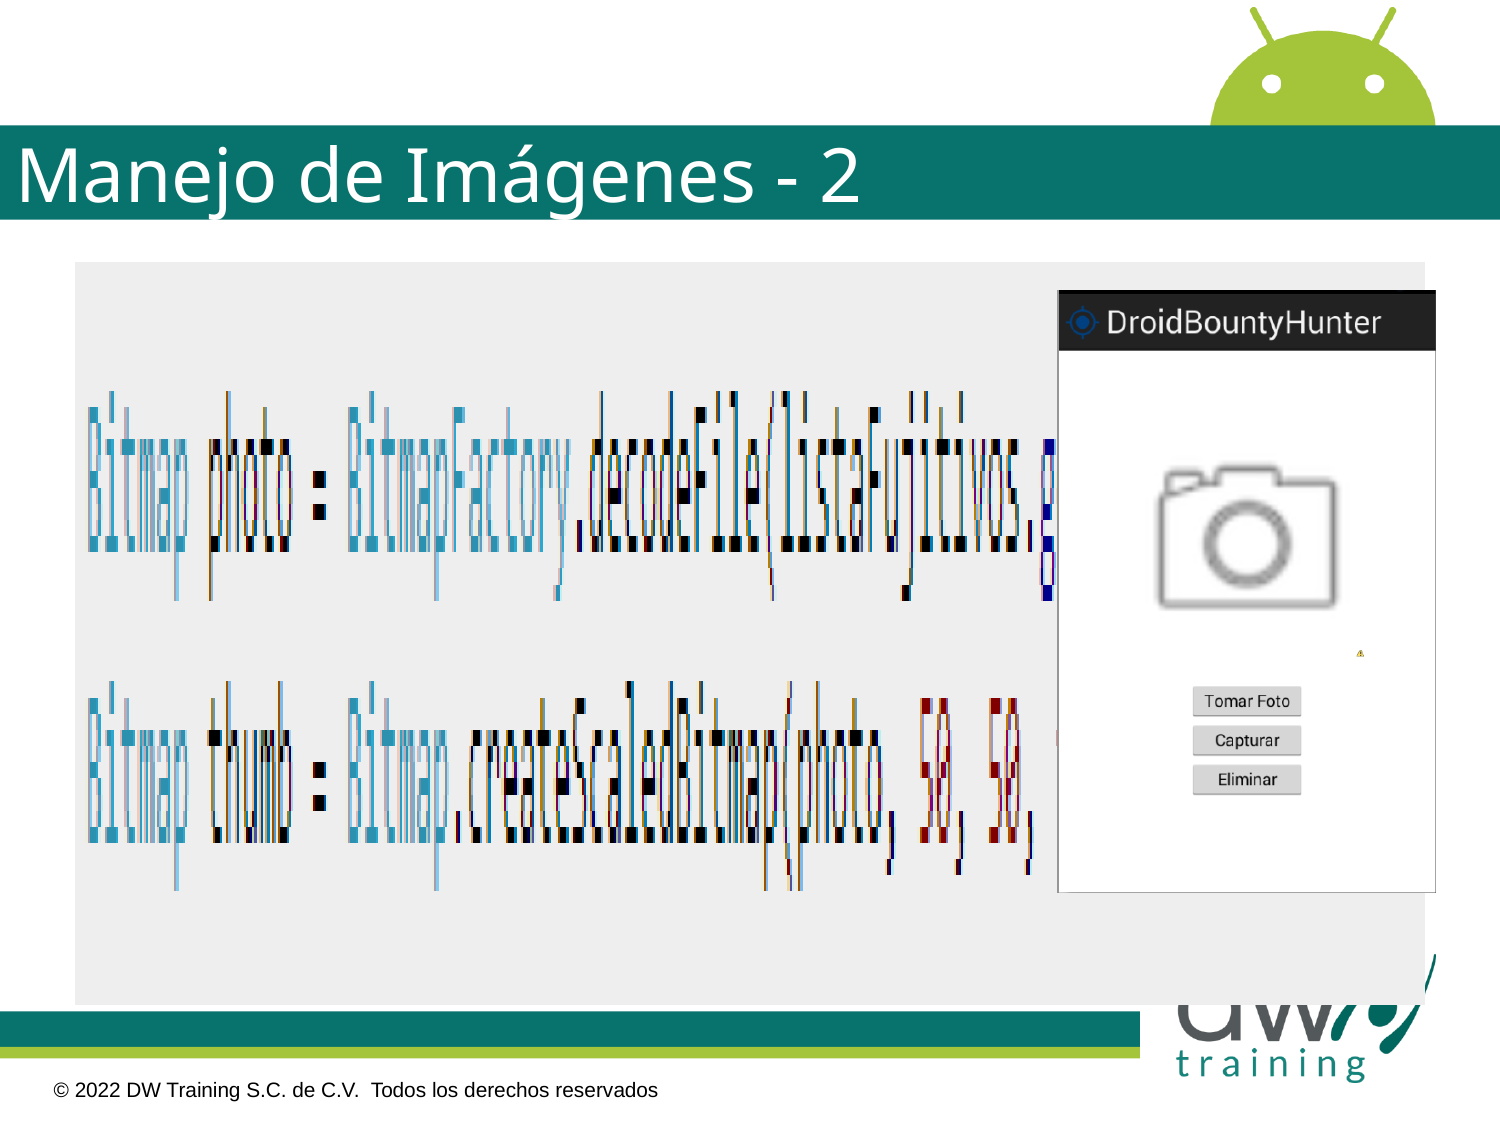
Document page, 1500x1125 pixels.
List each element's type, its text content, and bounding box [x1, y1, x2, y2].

picture [1175, 954, 1436, 1083]
picture [1056, 290, 1436, 893]
picture [1210, 7, 1436, 125]
title Manejo de Imágenes - 2 [0, 125, 1199, 220]
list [74, 262, 1426, 1006]
